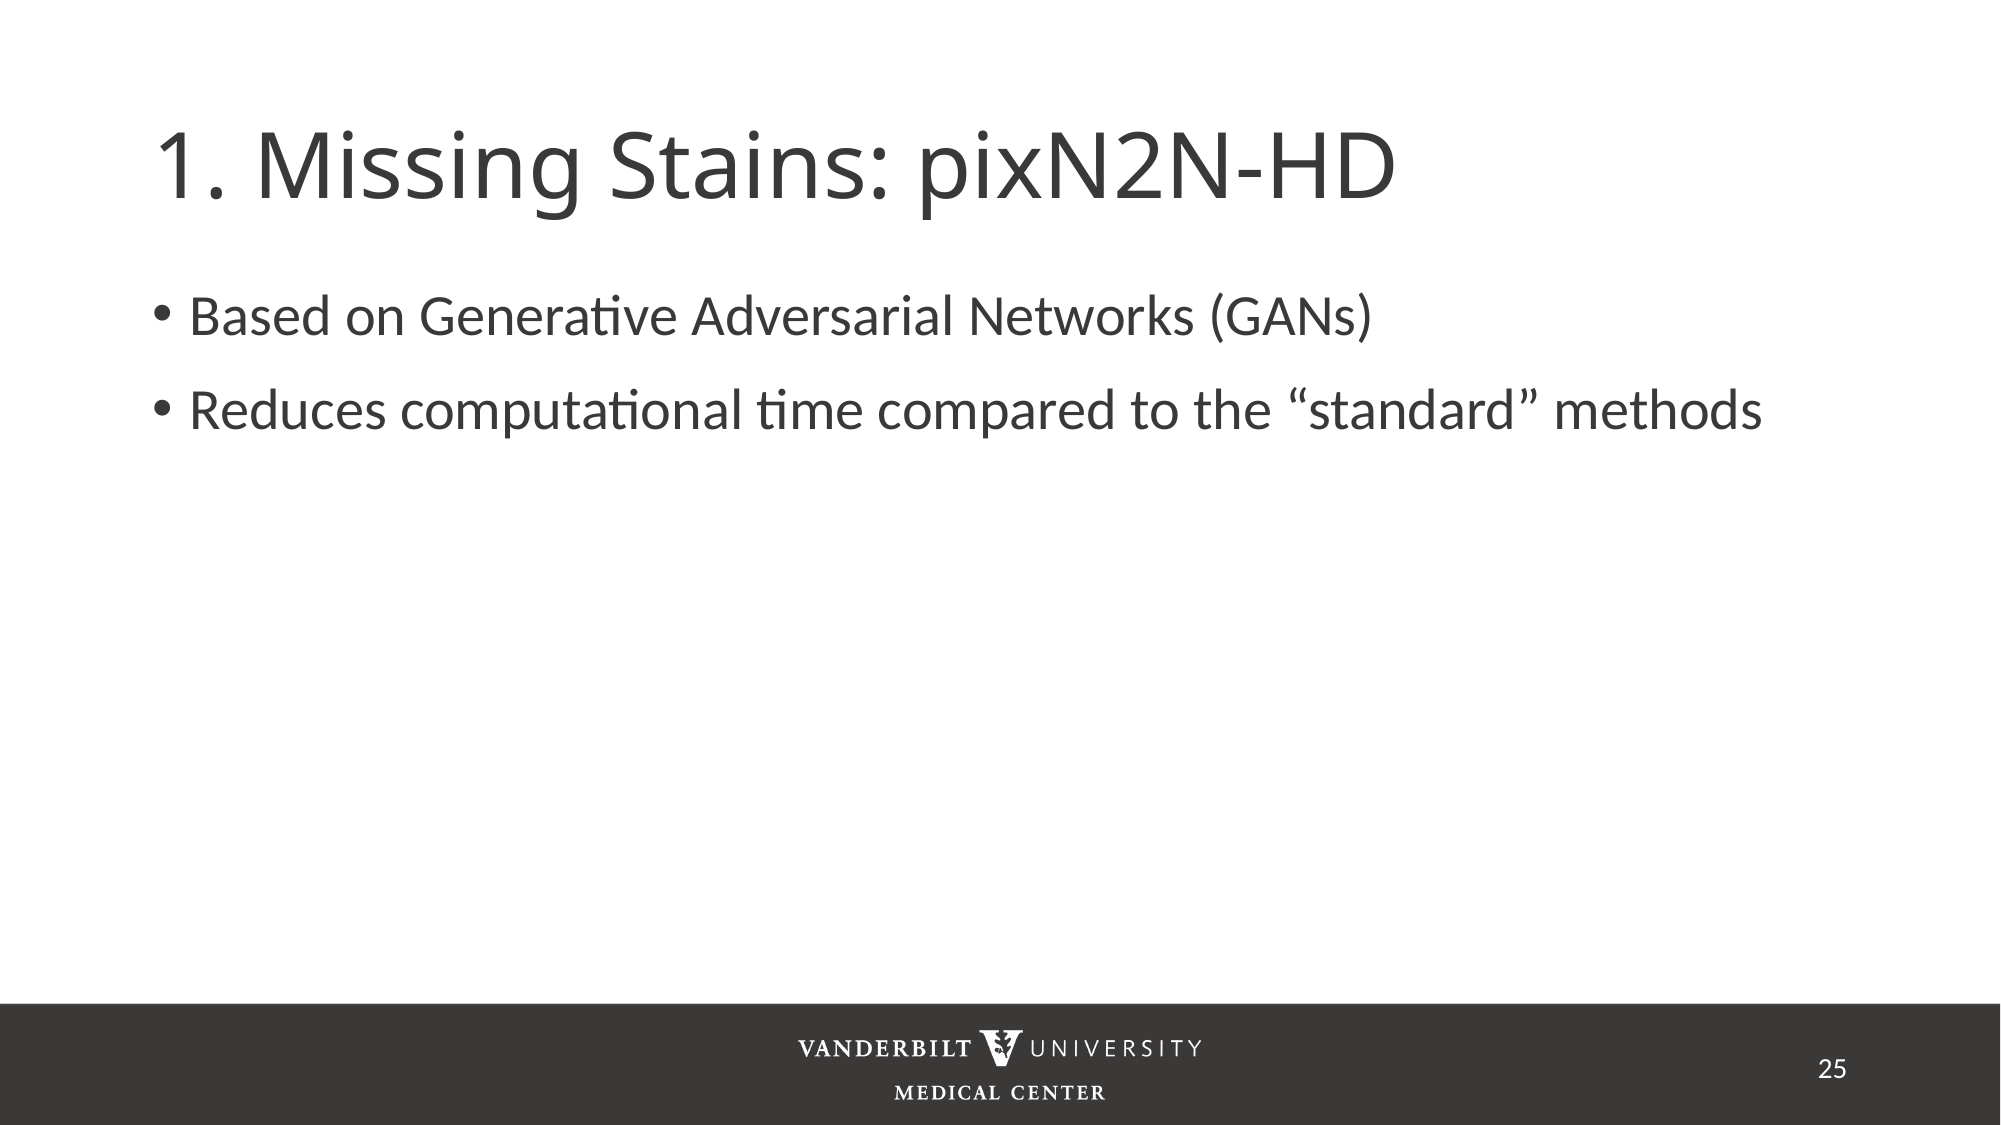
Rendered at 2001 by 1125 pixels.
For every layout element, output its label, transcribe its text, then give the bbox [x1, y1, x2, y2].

list Based on Generative Adversarial Networks (GANs) Reduces computational time compared to the “standard” methods [137, 277, 1863, 992]
slide_number 25 [1412, 1037, 1863, 1097]
title 1. Missing Stains: pixN2N-HD [137, 59, 1863, 277]
picture [762, 994, 1237, 1125]
